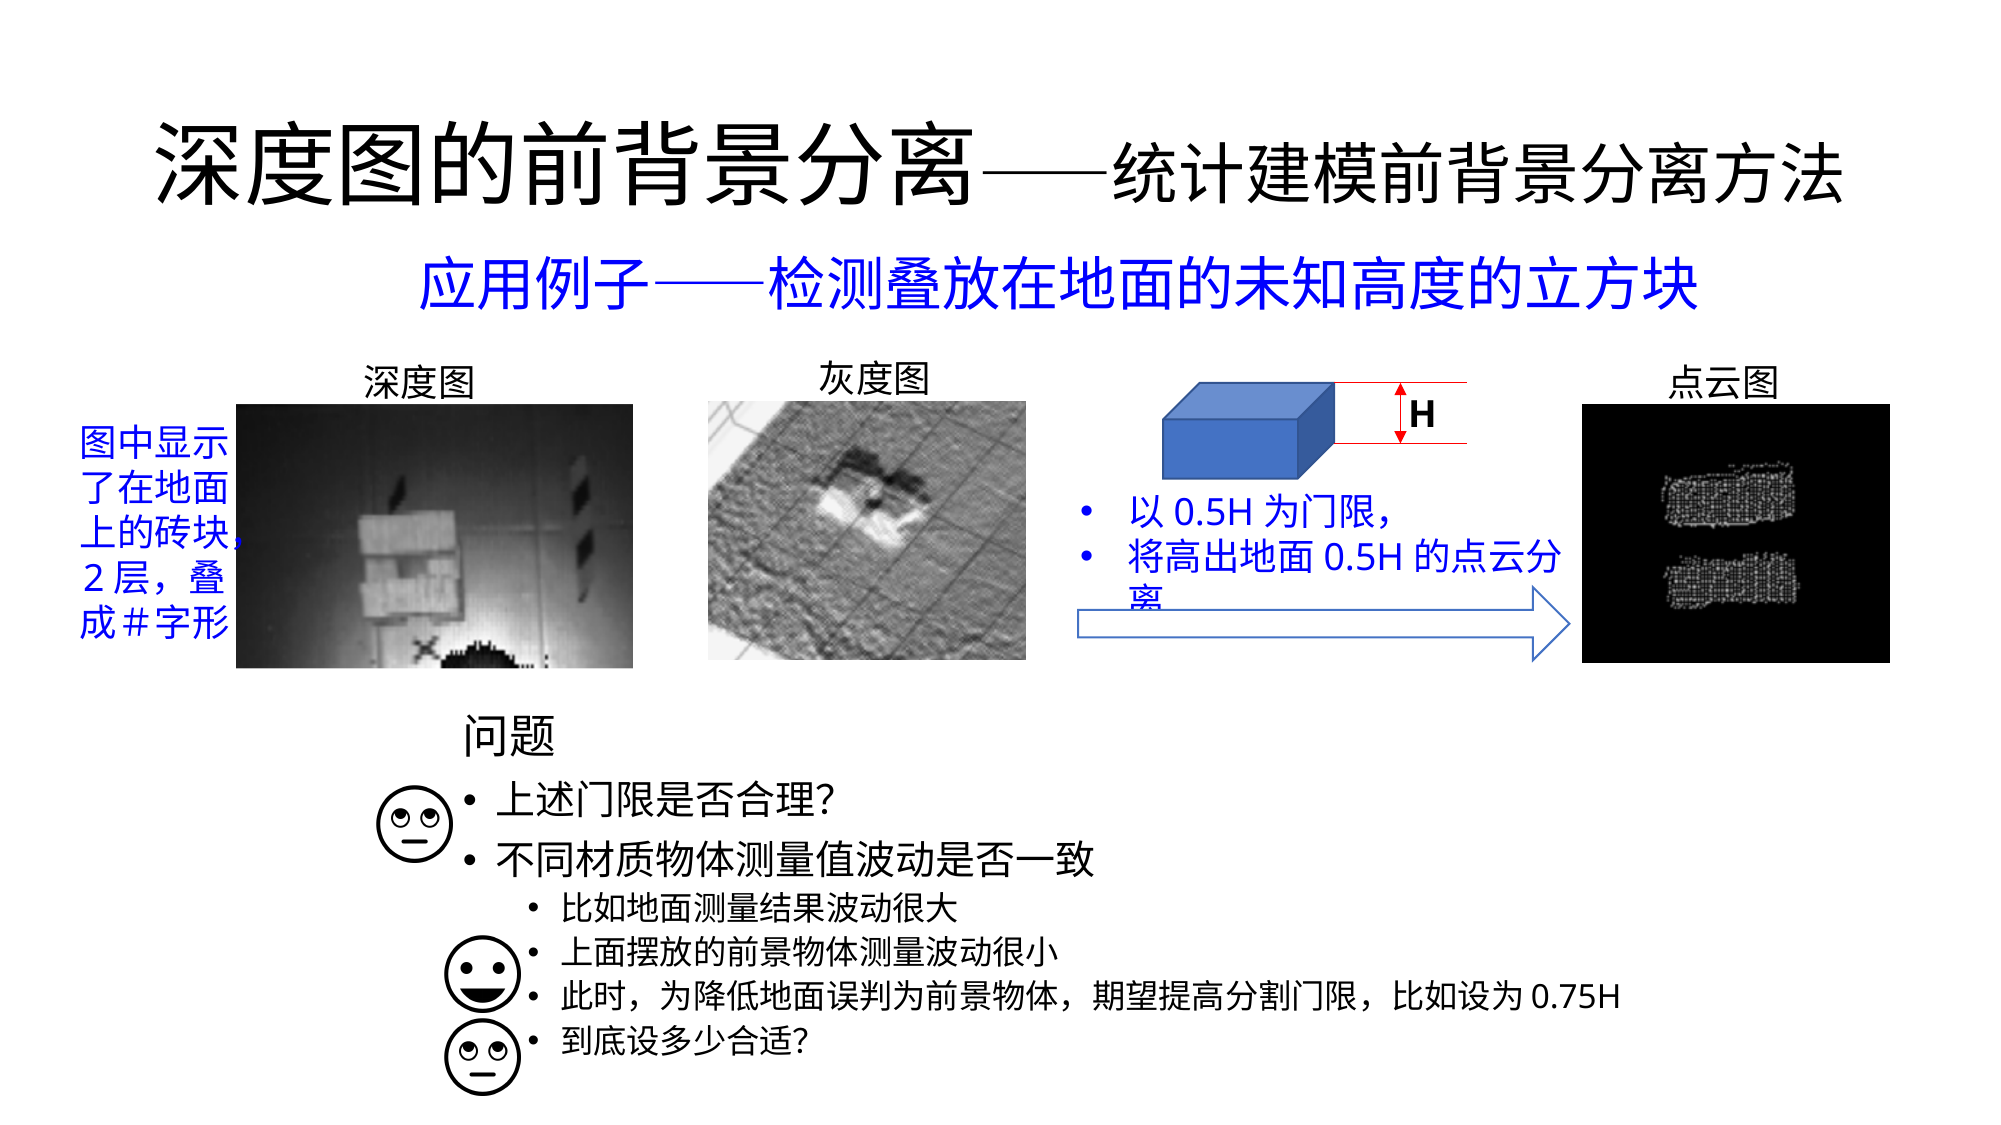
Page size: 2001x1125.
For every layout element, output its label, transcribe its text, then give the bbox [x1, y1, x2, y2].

text_box 深度图 [348, 352, 571, 404]
picture [708, 401, 1026, 660]
text_box 应用例子——检测叠放在地面的未知高度的立方块 [403, 239, 1806, 325]
text_box [1077, 584, 1571, 663]
text_box 点云图 [1652, 351, 1875, 404]
text_box 灰度图 [804, 347, 1027, 408]
text_box 图中显示了在地面上的砖块，2层，叠成＃字形 [55, 411, 236, 652]
title 深度图的前背景分离——统计建模前背景分离方法 [137, 59, 1863, 278]
picture [366, 775, 463, 873]
text_box 以0.5H为门限， 将高出地面0.5H的点云分离 [1065, 480, 1582, 631]
picture [434, 925, 531, 1106]
text_box H [1401, 382, 1505, 443]
picture [1582, 404, 1890, 663]
list 问题 上述门限是否合理？ 不同材质物体测量值波动是否一致 比如地面测量结果波动很大 上面摆放的前景物体测量波动很小 此时，为降低地面误判为前景物体，期望提高分割门限，比如设为0.75H 到底设多少合适？ [447, 705, 1902, 1071]
text_box H [1393, 383, 1400, 443]
text_box [1167, 384, 1330, 418]
picture [236, 404, 633, 689]
text_box [1162, 381, 1336, 480]
